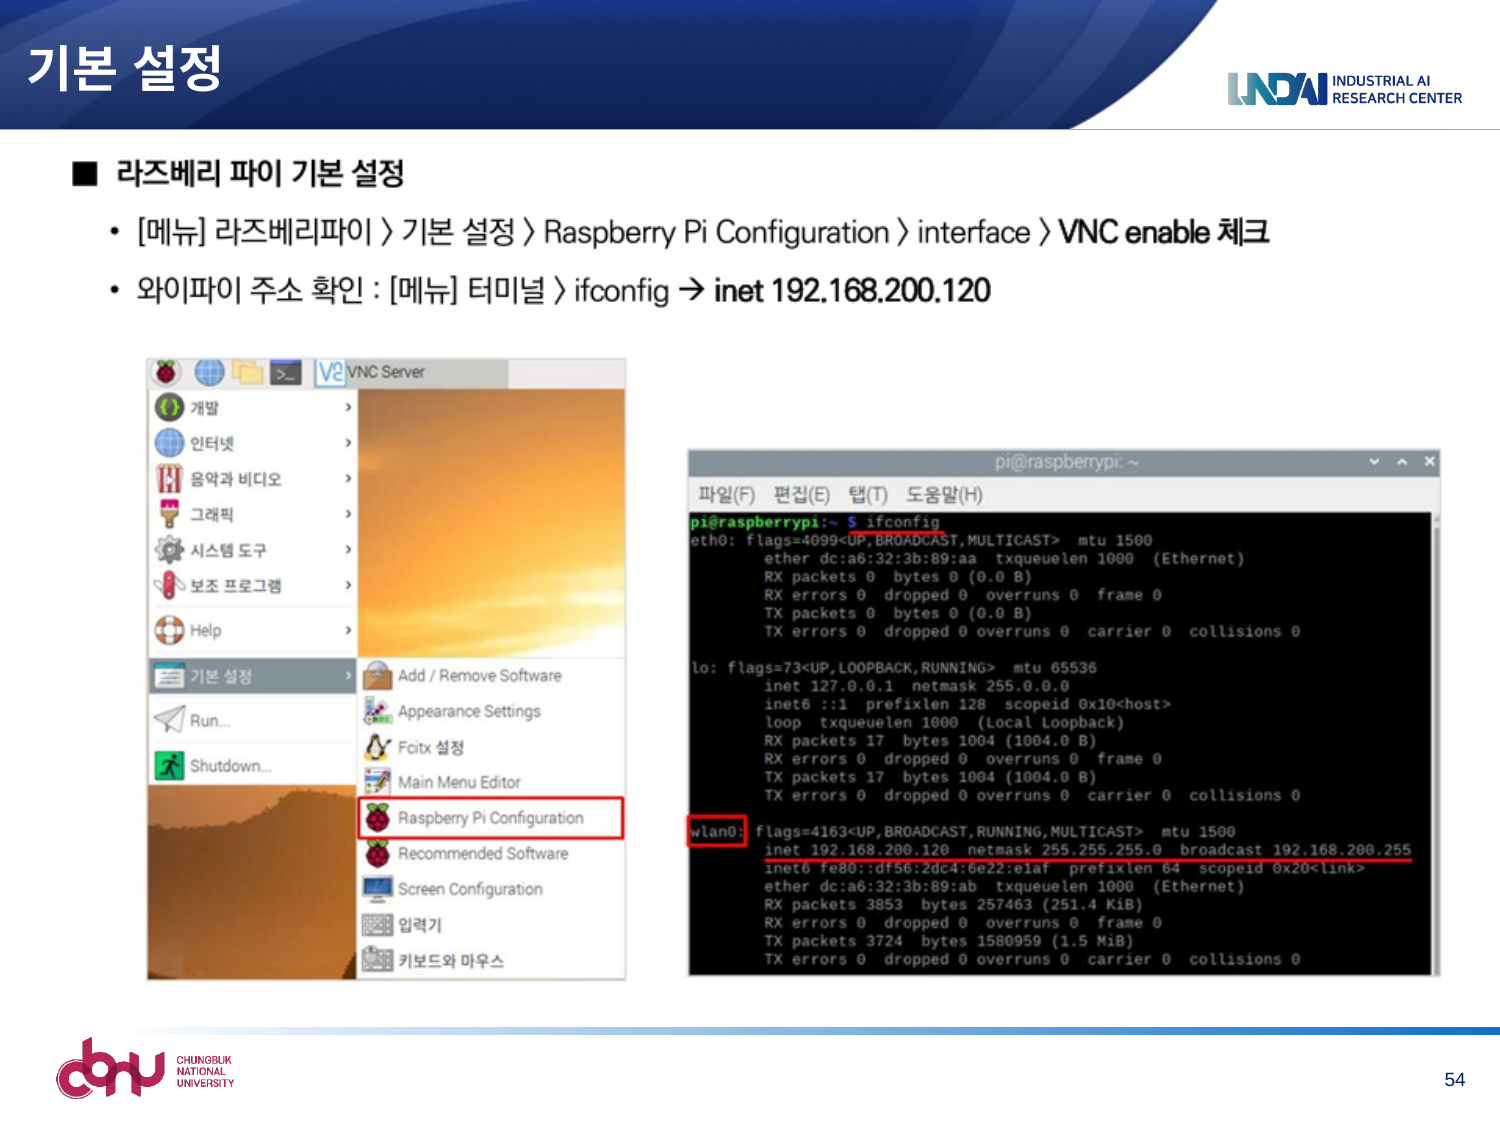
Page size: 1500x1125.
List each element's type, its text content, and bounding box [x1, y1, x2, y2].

title 기본 설정 [26, 14, 1346, 120]
picture [0, 0, 1500, 129]
picture [56, 1037, 234, 1099]
picture [46, 134, 1454, 1005]
